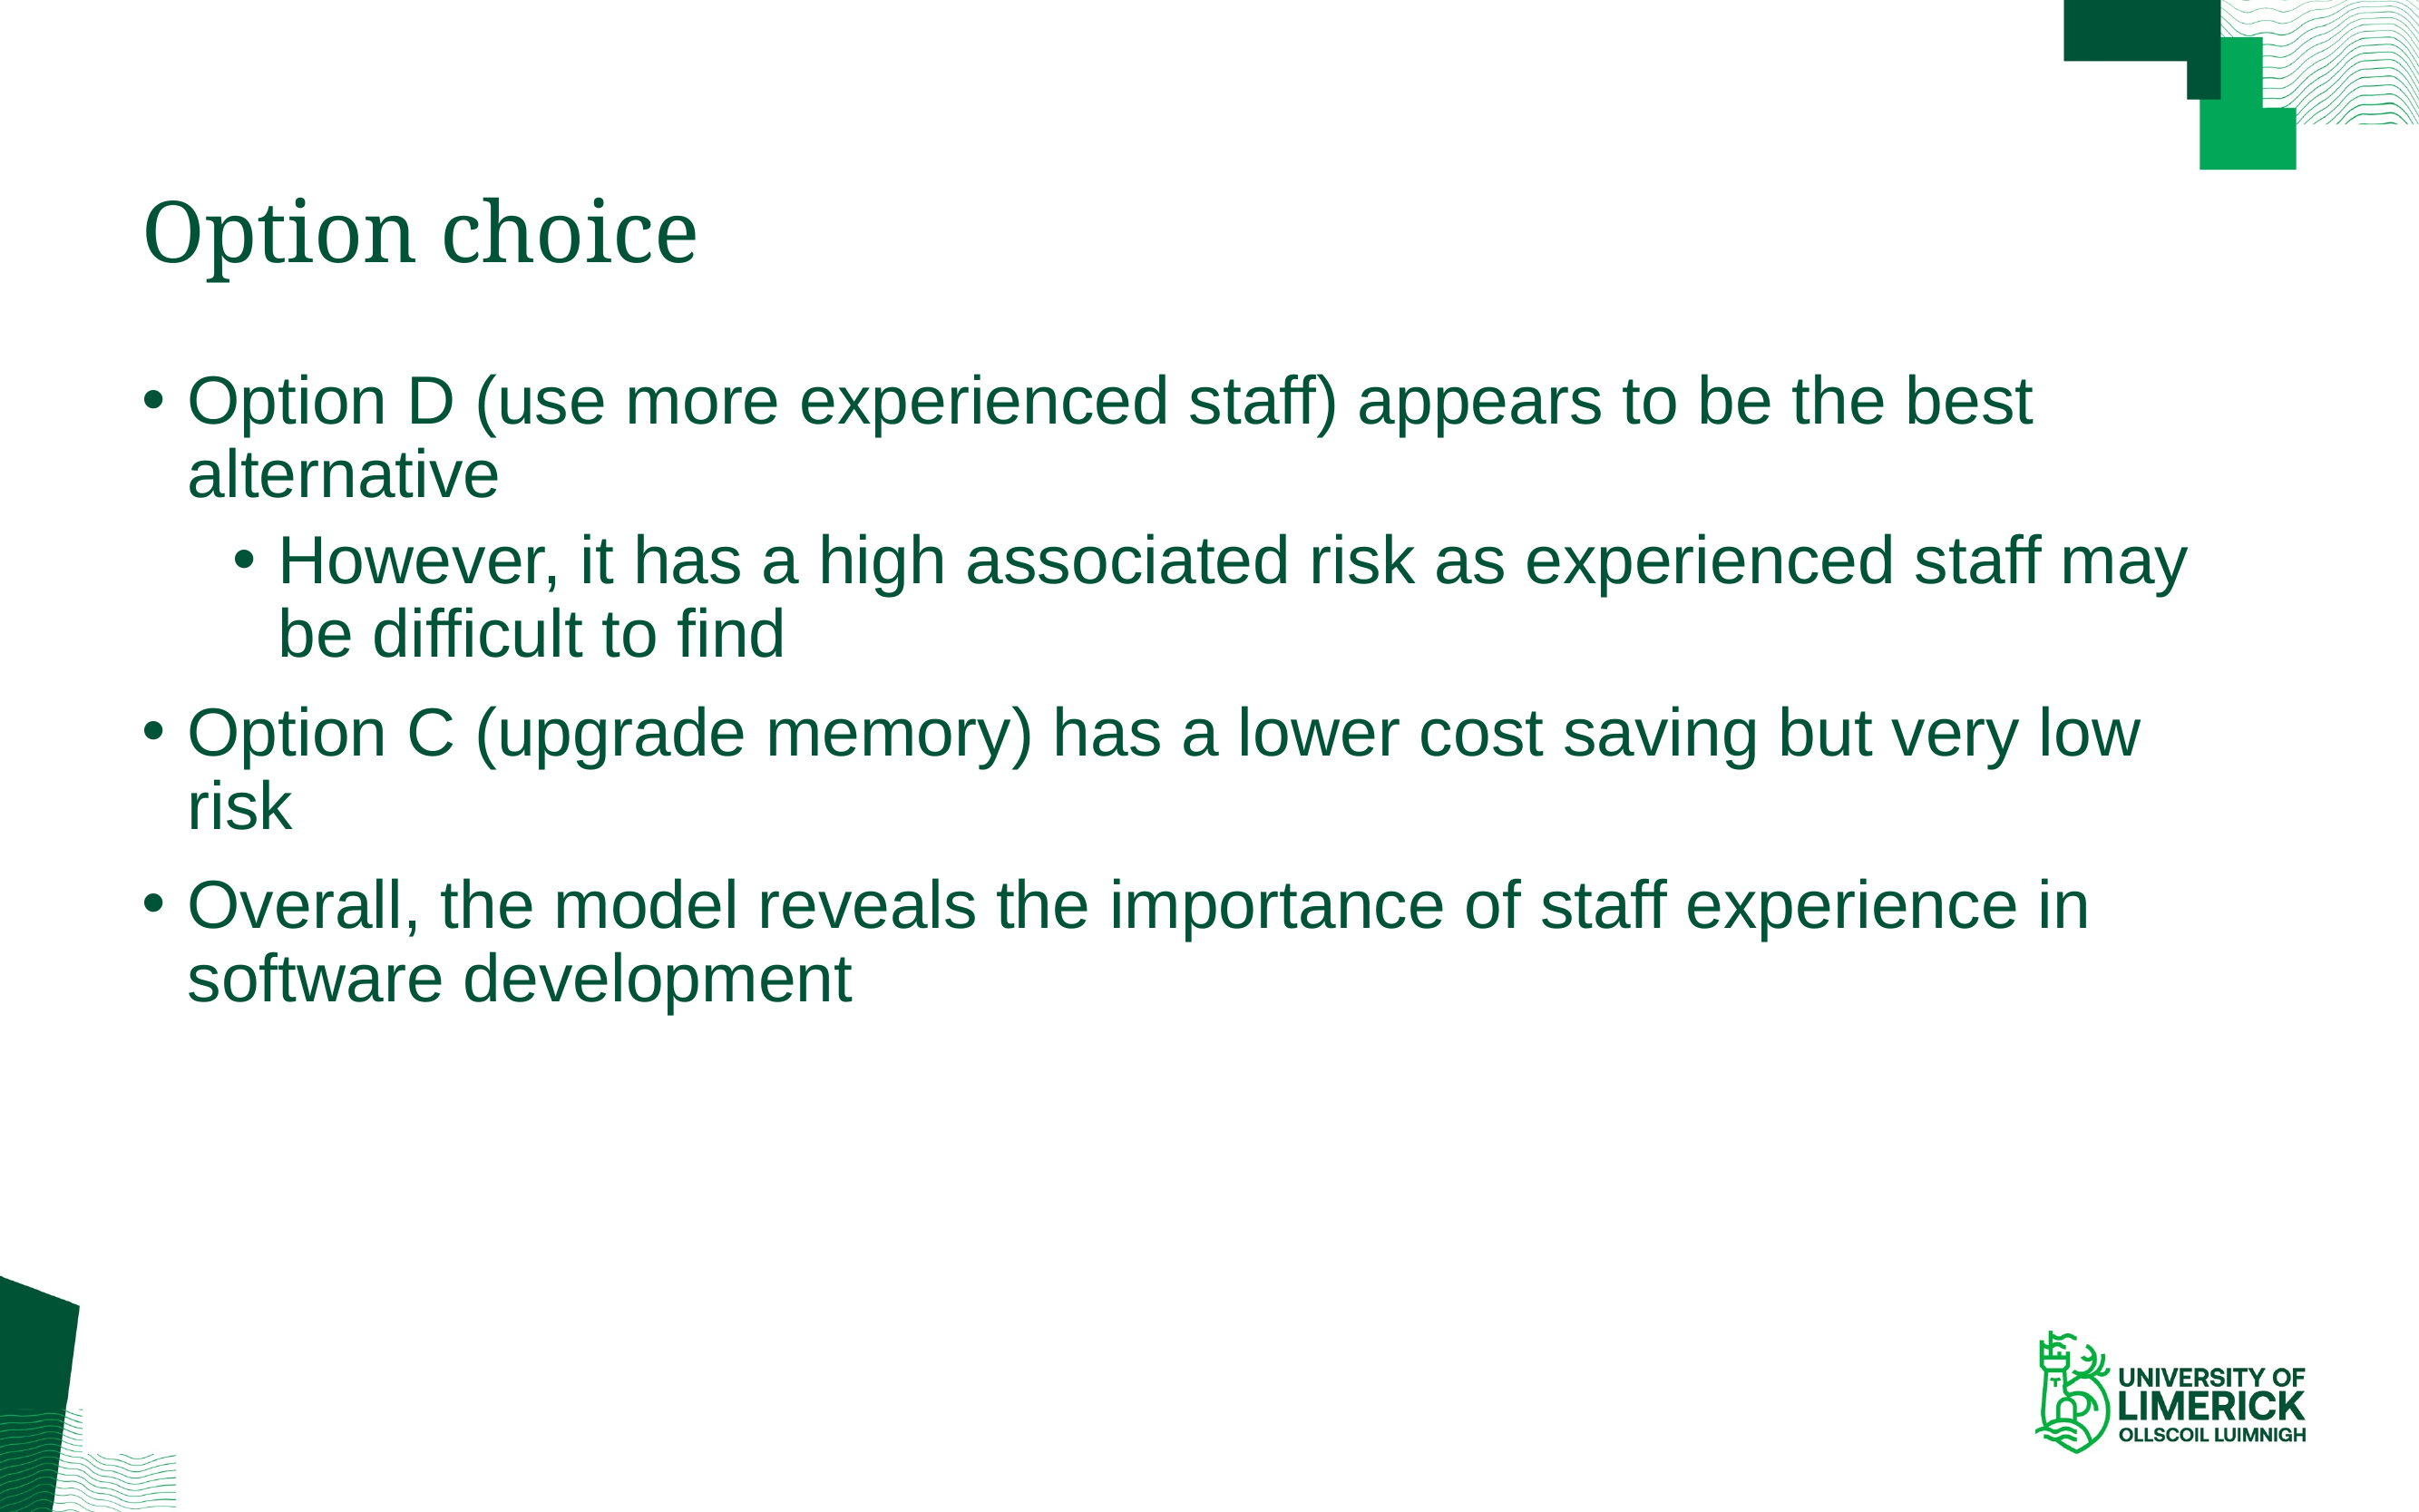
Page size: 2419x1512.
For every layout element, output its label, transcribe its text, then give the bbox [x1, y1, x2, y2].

title Option choice [128, 181, 2215, 337]
picture [0, 0, 2419, 1512]
list Option D (use more experienced staff) appears to be the best alternative However, it has a high associated risk as experienced staff may be difficult to find Option C (upgrade memory) has a lower cost saving but very low risk Overall, the model reveals the importance of staff experience in software development [128, 358, 2215, 1069]
